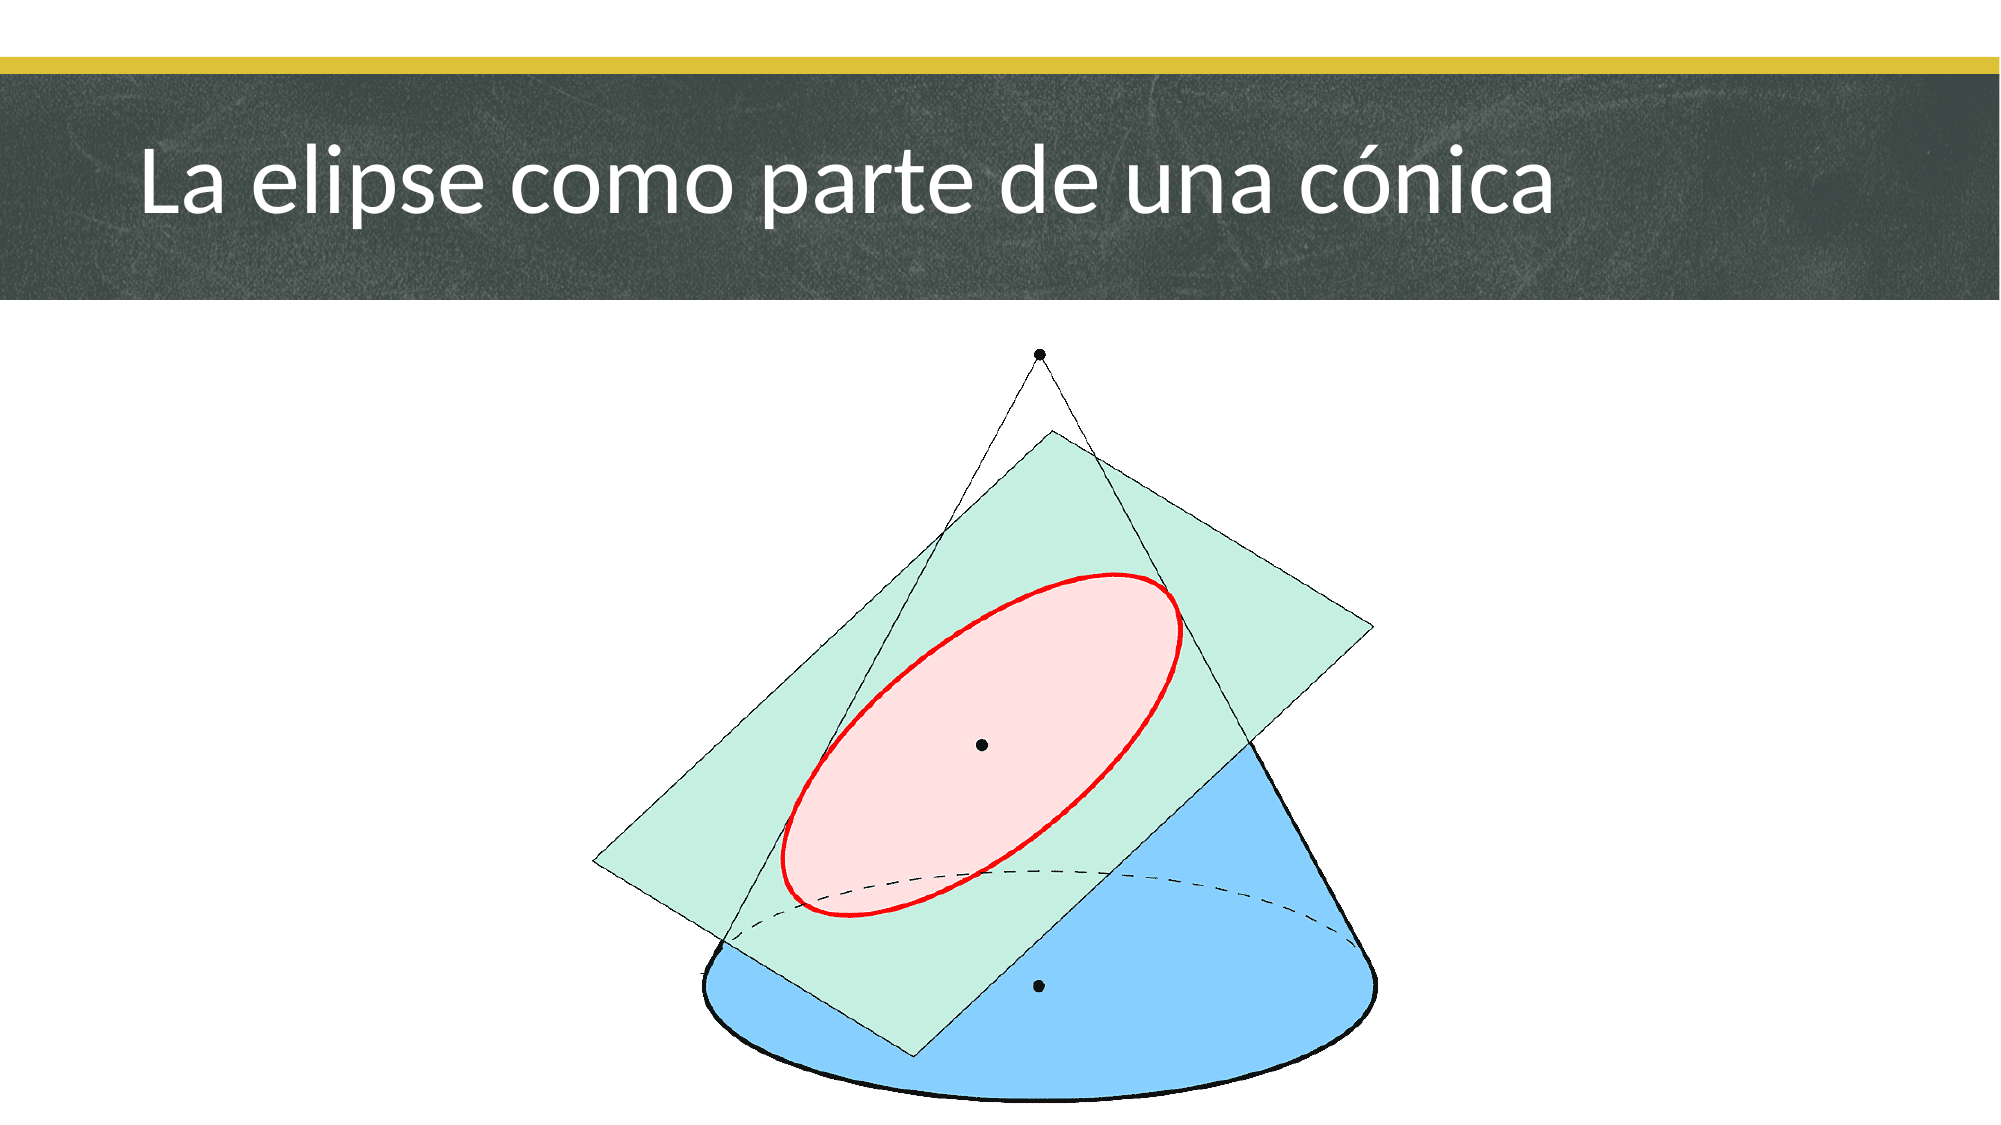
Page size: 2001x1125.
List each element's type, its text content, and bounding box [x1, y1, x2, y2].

picture [571, 328, 1398, 1125]
picture [0, 74, 2000, 300]
title La elipse como parte de una cónica [123, 67, 1847, 291]
